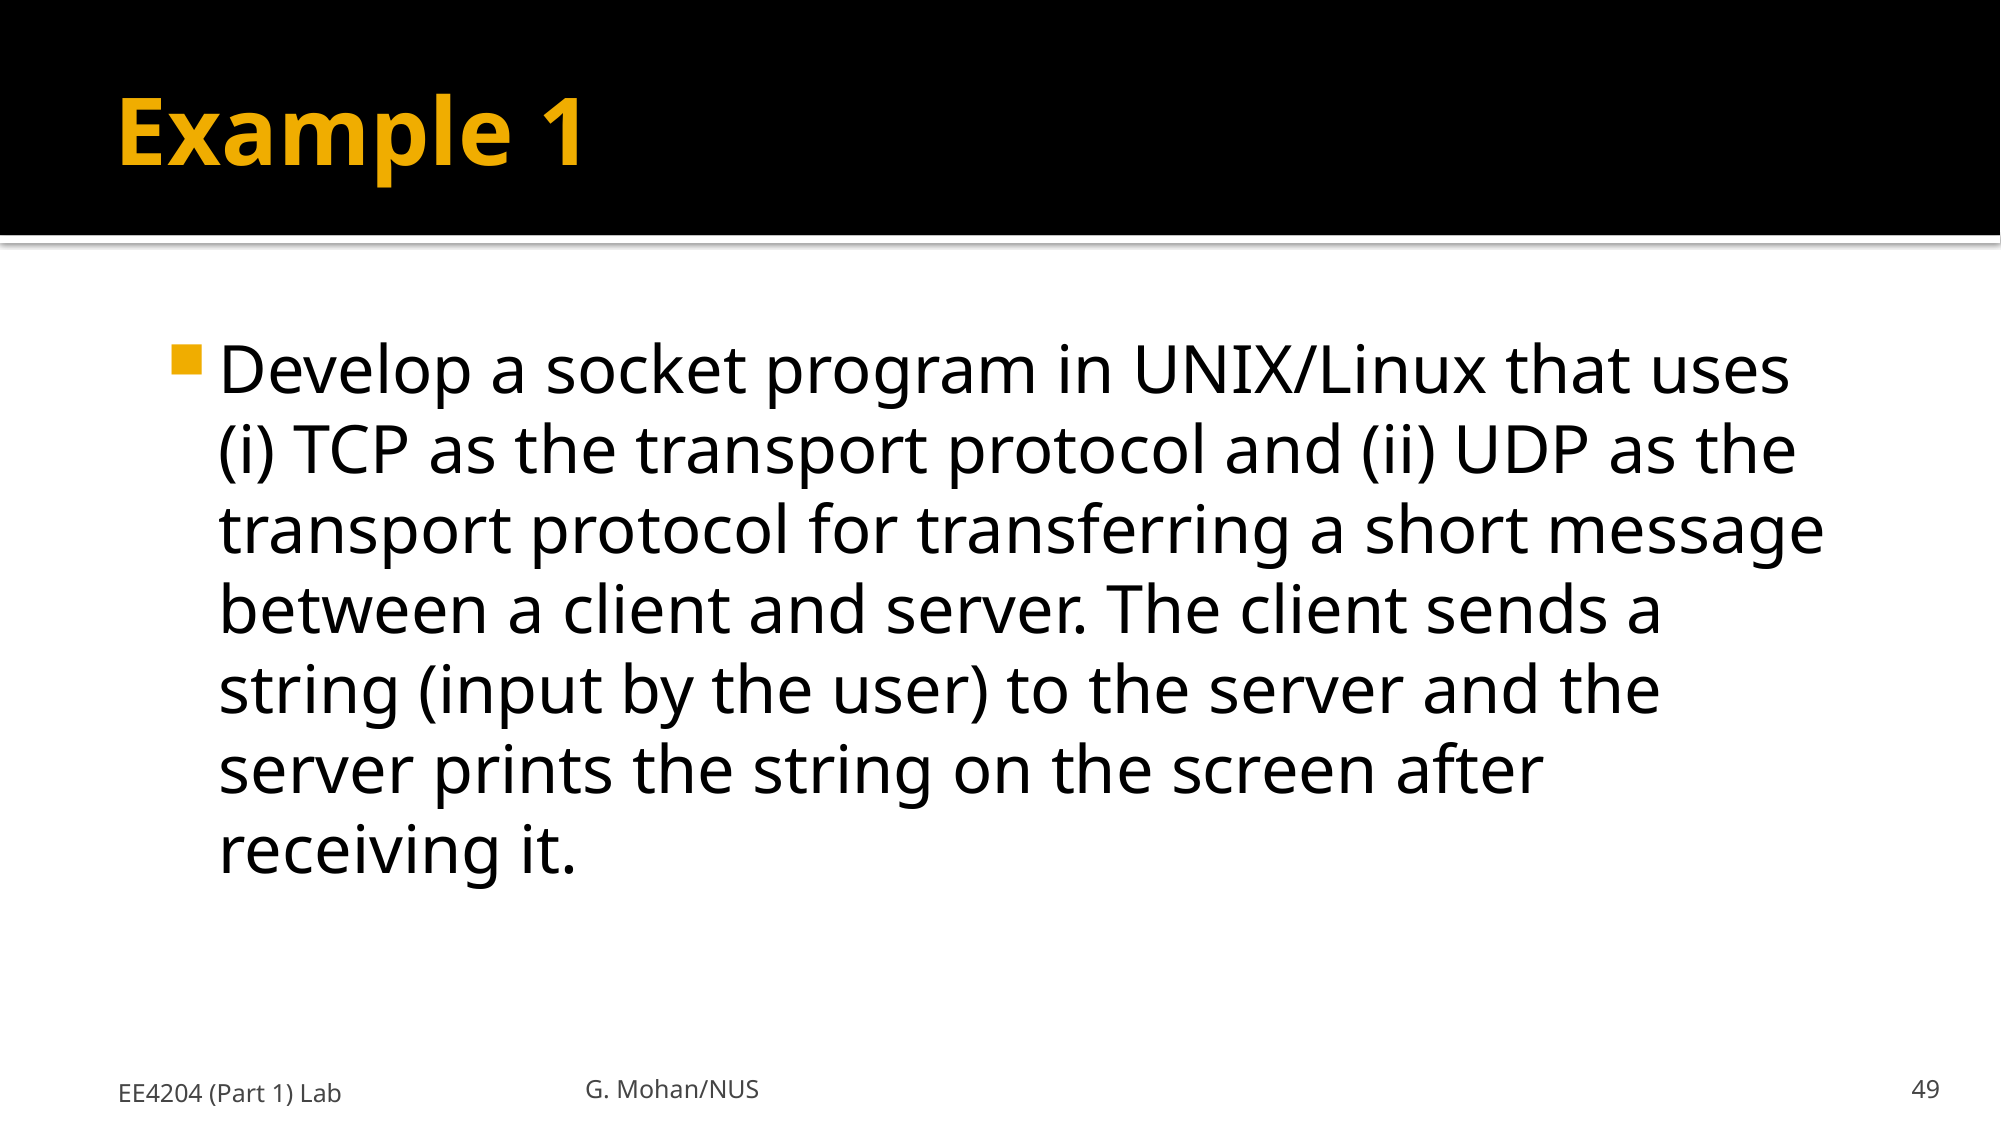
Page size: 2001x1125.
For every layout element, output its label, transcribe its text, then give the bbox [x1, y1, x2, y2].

list Develop a socket program in UNIX/Linux that uses (i) TCP as the transport protocol and (ii) UDP as the transport protocol for transferring a short message between a client and server. The client sends a string (input by the user) to the server and the server prints the string on the screen after receiving it. [137, 231, 1863, 946]
slide_number 49 [1794, 1062, 1955, 1108]
slide_number EE4204 (Part 1) Lab [99, 1062, 567, 1108]
footer G. Mohan/NUS [577, 1062, 1783, 1108]
title Example 1 [99, 25, 1900, 231]
